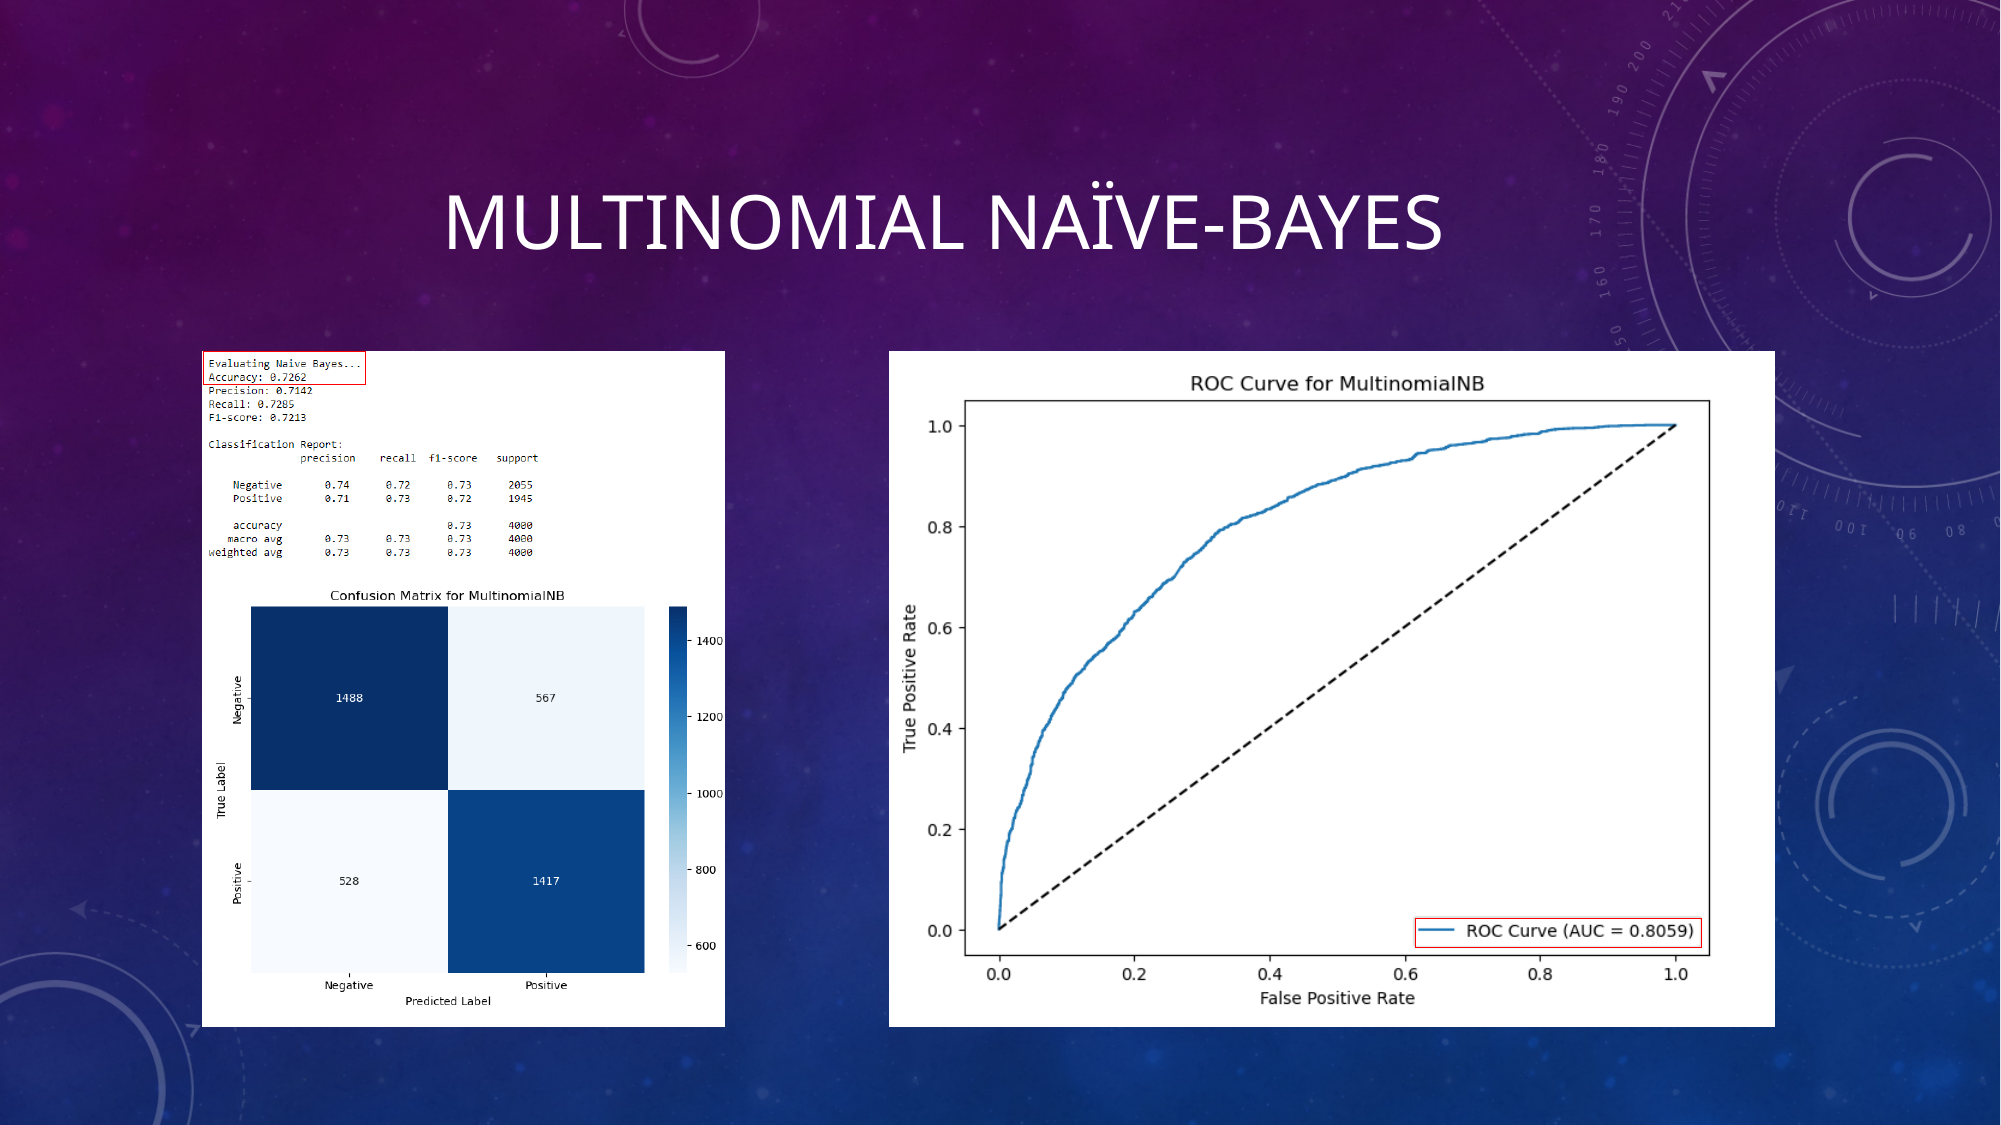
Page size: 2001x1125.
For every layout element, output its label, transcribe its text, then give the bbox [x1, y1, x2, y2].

title MULTINOMIAL Naïve-Bayes [112, 99, 1775, 339]
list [202, 350, 725, 1027]
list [889, 350, 1775, 1027]
picture [0, 0, 2001, 1125]
